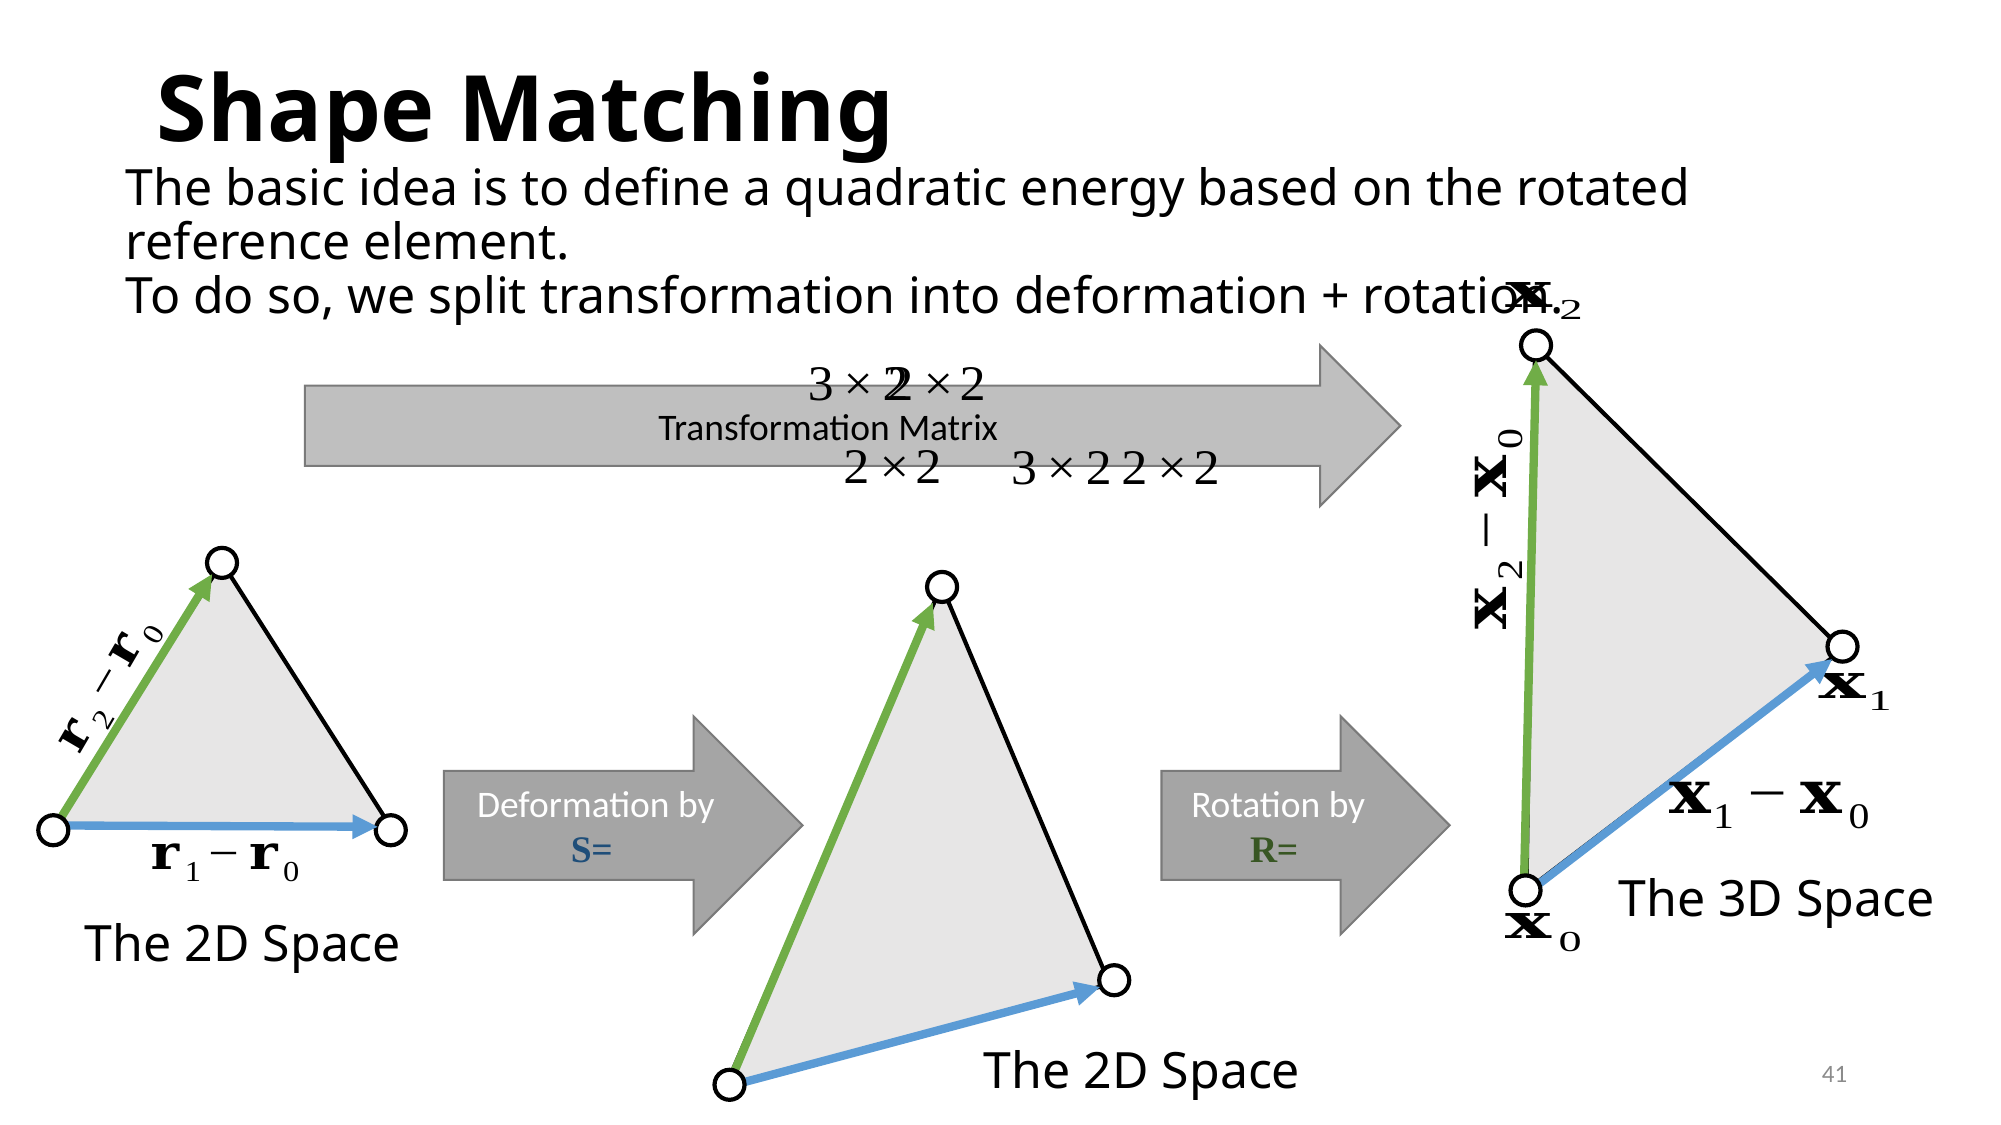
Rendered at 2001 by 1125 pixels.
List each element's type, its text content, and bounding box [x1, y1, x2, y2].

text_box [37, 814, 70, 847]
text_box [1826, 630, 1859, 663]
text_box [926, 570, 959, 603]
slide_number 41 [1412, 1042, 1863, 1103]
text_box [933, 601, 1104, 987]
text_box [55, 574, 213, 828]
text_box The 3D Space [1603, 849, 1954, 951]
text_box [713, 1070, 742, 1101]
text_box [724, 1088, 933, 1095]
text_box The 2D Space [69, 894, 421, 996]
text_box [1509, 874, 1542, 907]
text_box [724, 602, 933, 987]
text_box The basic idea is to define a quadratic energy based on the rotated reference element. To do so, we split transformation into deformation + rotation. [110, 134, 1890, 353]
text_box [1523, 360, 1537, 893]
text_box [723, 987, 1100, 1088]
text_box [205, 546, 239, 579]
text_box [1521, 353, 1551, 362]
text_box [1098, 964, 1131, 997]
text_box [213, 576, 385, 825]
text_box [374, 814, 407, 847]
text_box The 2D Space [968, 1022, 1320, 1124]
title Shape Matching [141, 3, 1867, 134]
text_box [1530, 659, 1833, 891]
text_box [1537, 356, 1831, 659]
